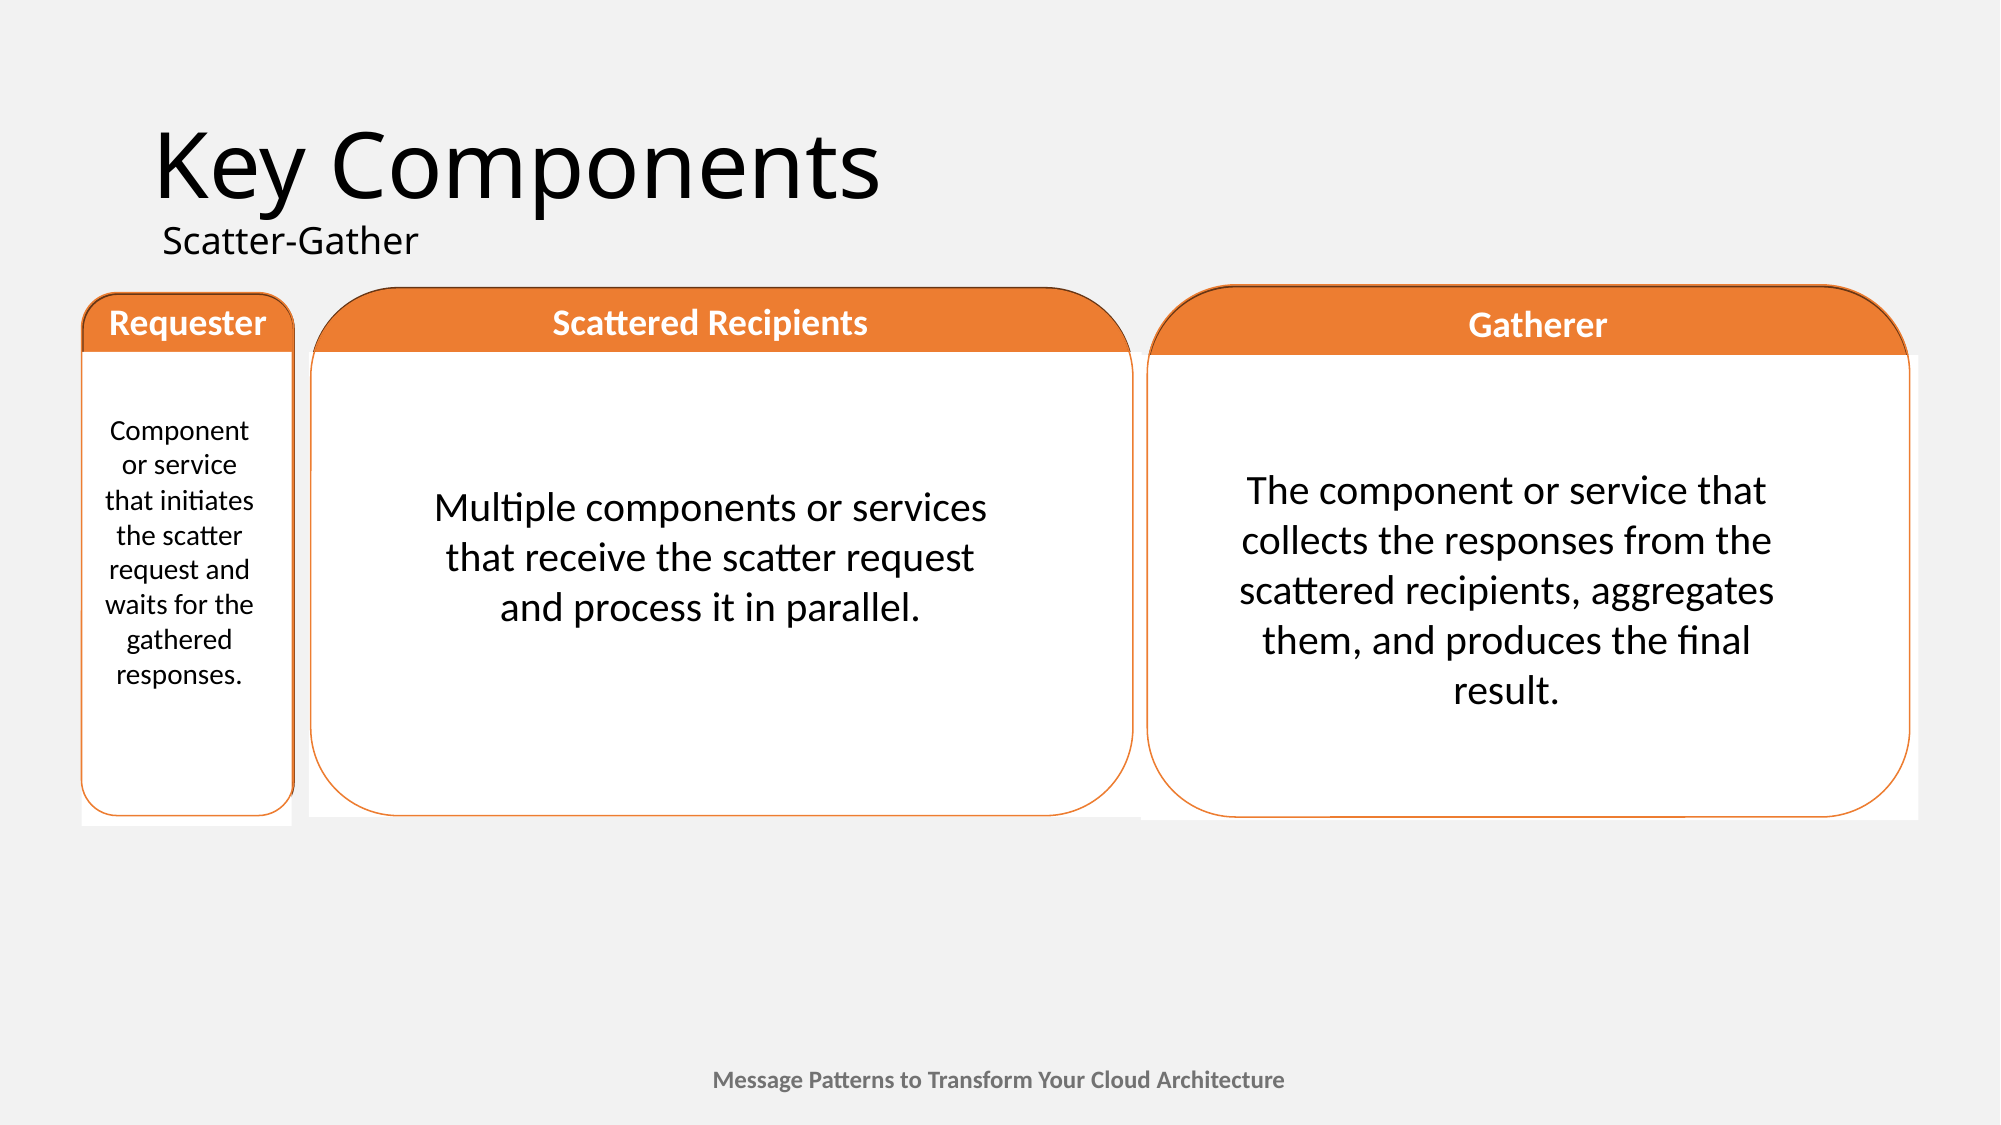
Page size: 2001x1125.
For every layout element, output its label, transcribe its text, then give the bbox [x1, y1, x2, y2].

title Key Components [137, 59, 1863, 278]
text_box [1140, 284, 1919, 821]
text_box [81, 290, 294, 826]
text_box Scatter-Gather [147, 209, 435, 270]
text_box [308, 287, 1140, 818]
